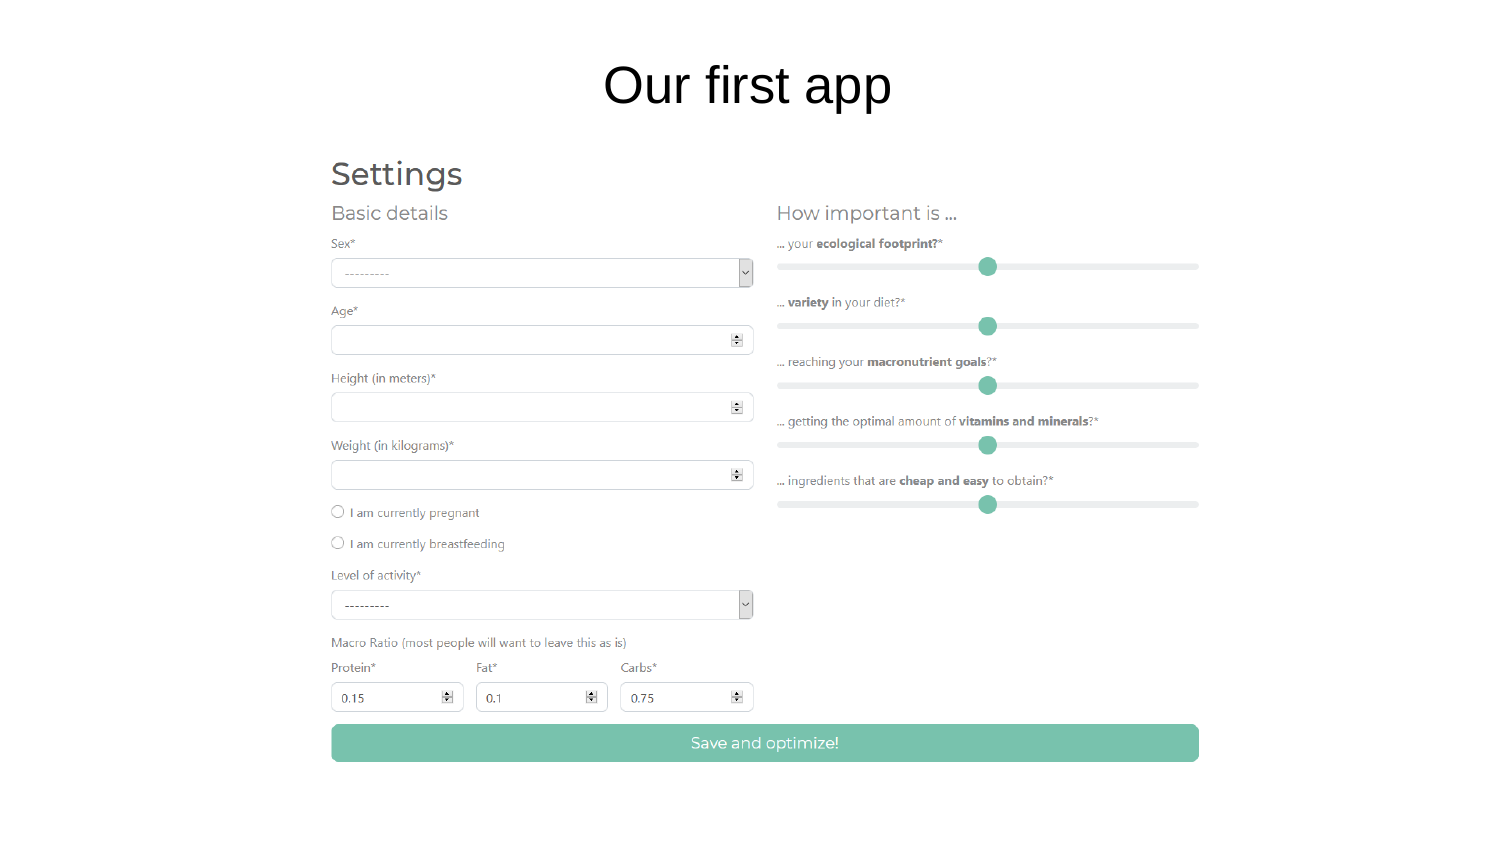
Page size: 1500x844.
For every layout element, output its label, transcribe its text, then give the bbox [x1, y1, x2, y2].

title Our first app [588, 41, 925, 142]
picture [316, 143, 1212, 788]
